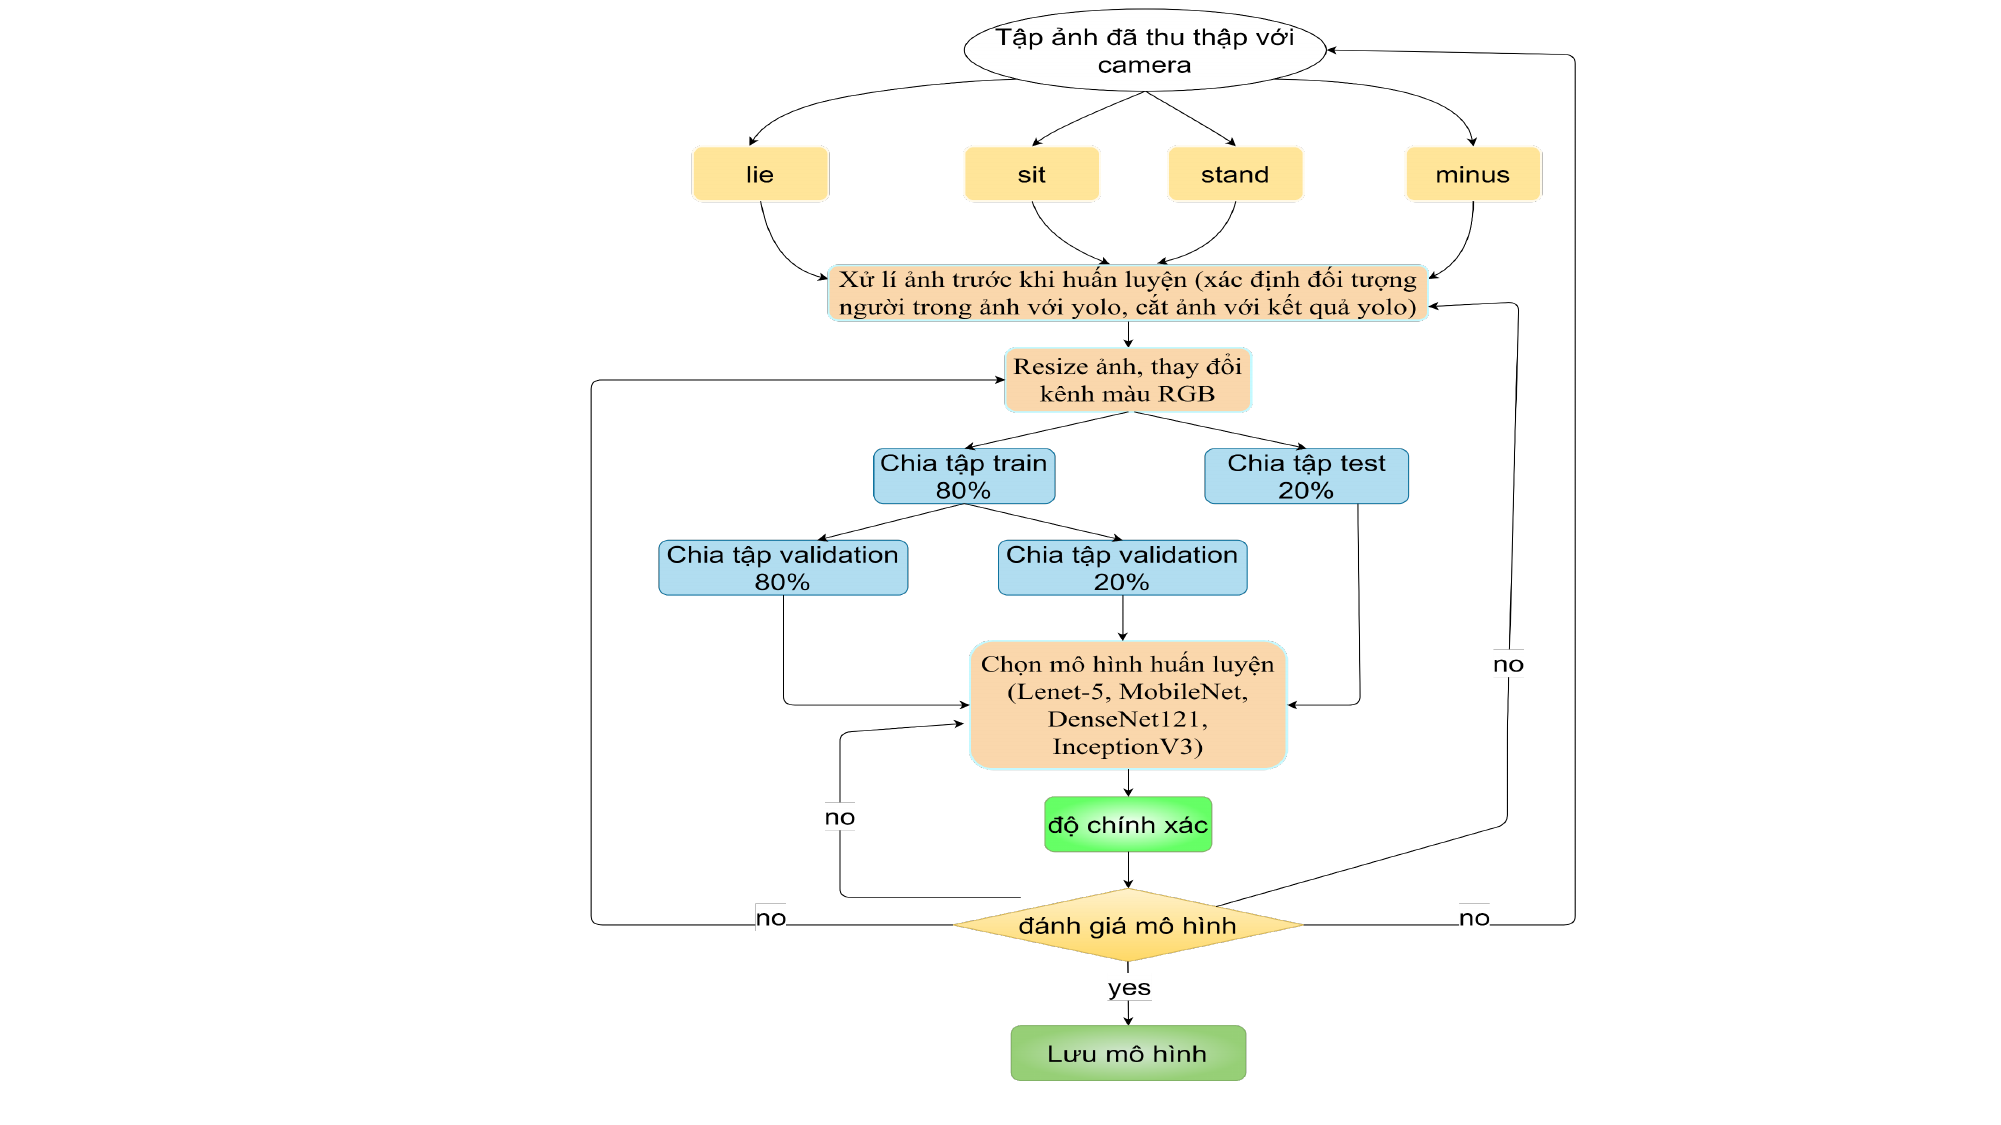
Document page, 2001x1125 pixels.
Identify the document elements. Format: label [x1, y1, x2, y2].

picture [571, 0, 1597, 1091]
